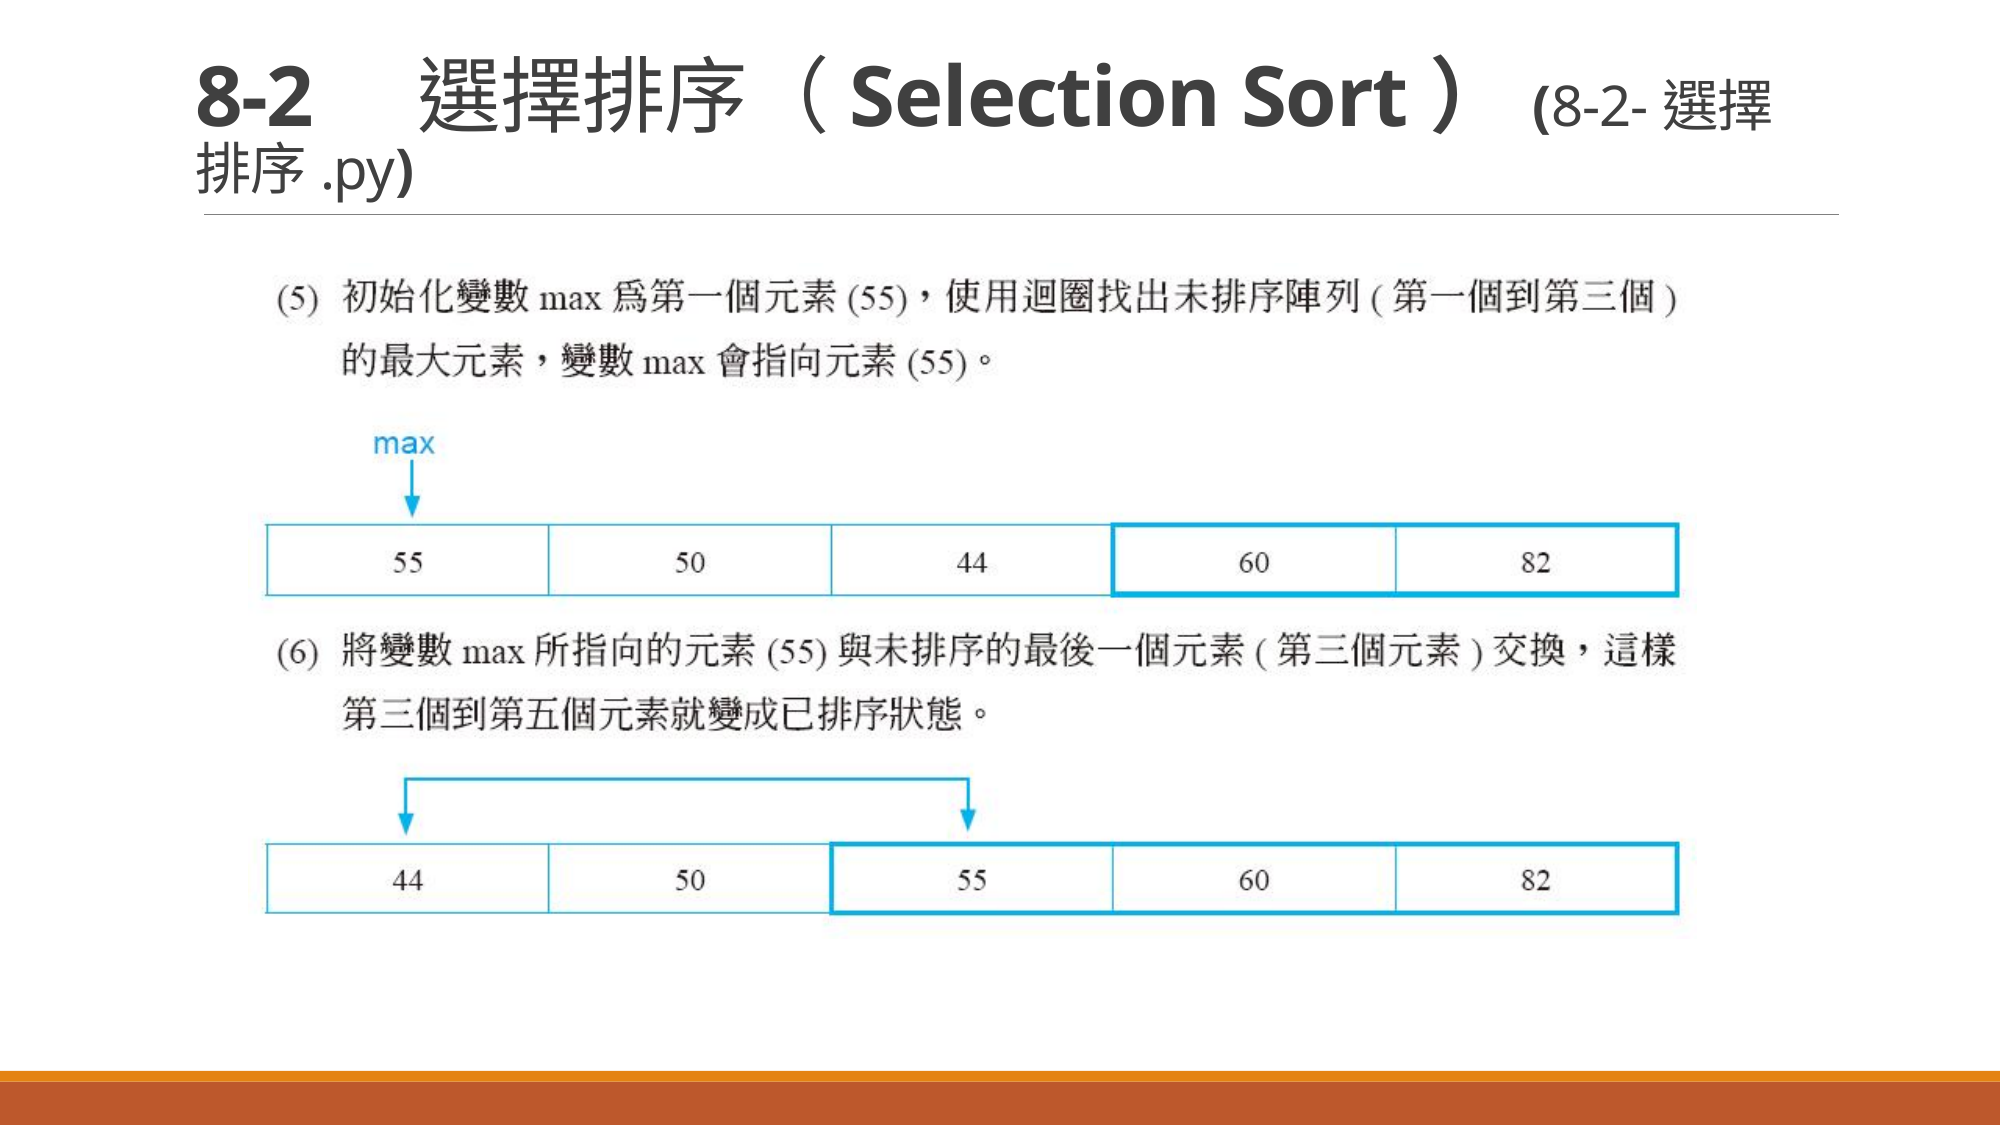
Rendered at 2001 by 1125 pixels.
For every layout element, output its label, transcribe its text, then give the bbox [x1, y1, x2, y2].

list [248, 262, 1698, 939]
title 8-2 選擇排序（Selection Sort）(8-2-選擇排序.py) [180, 47, 1830, 209]
